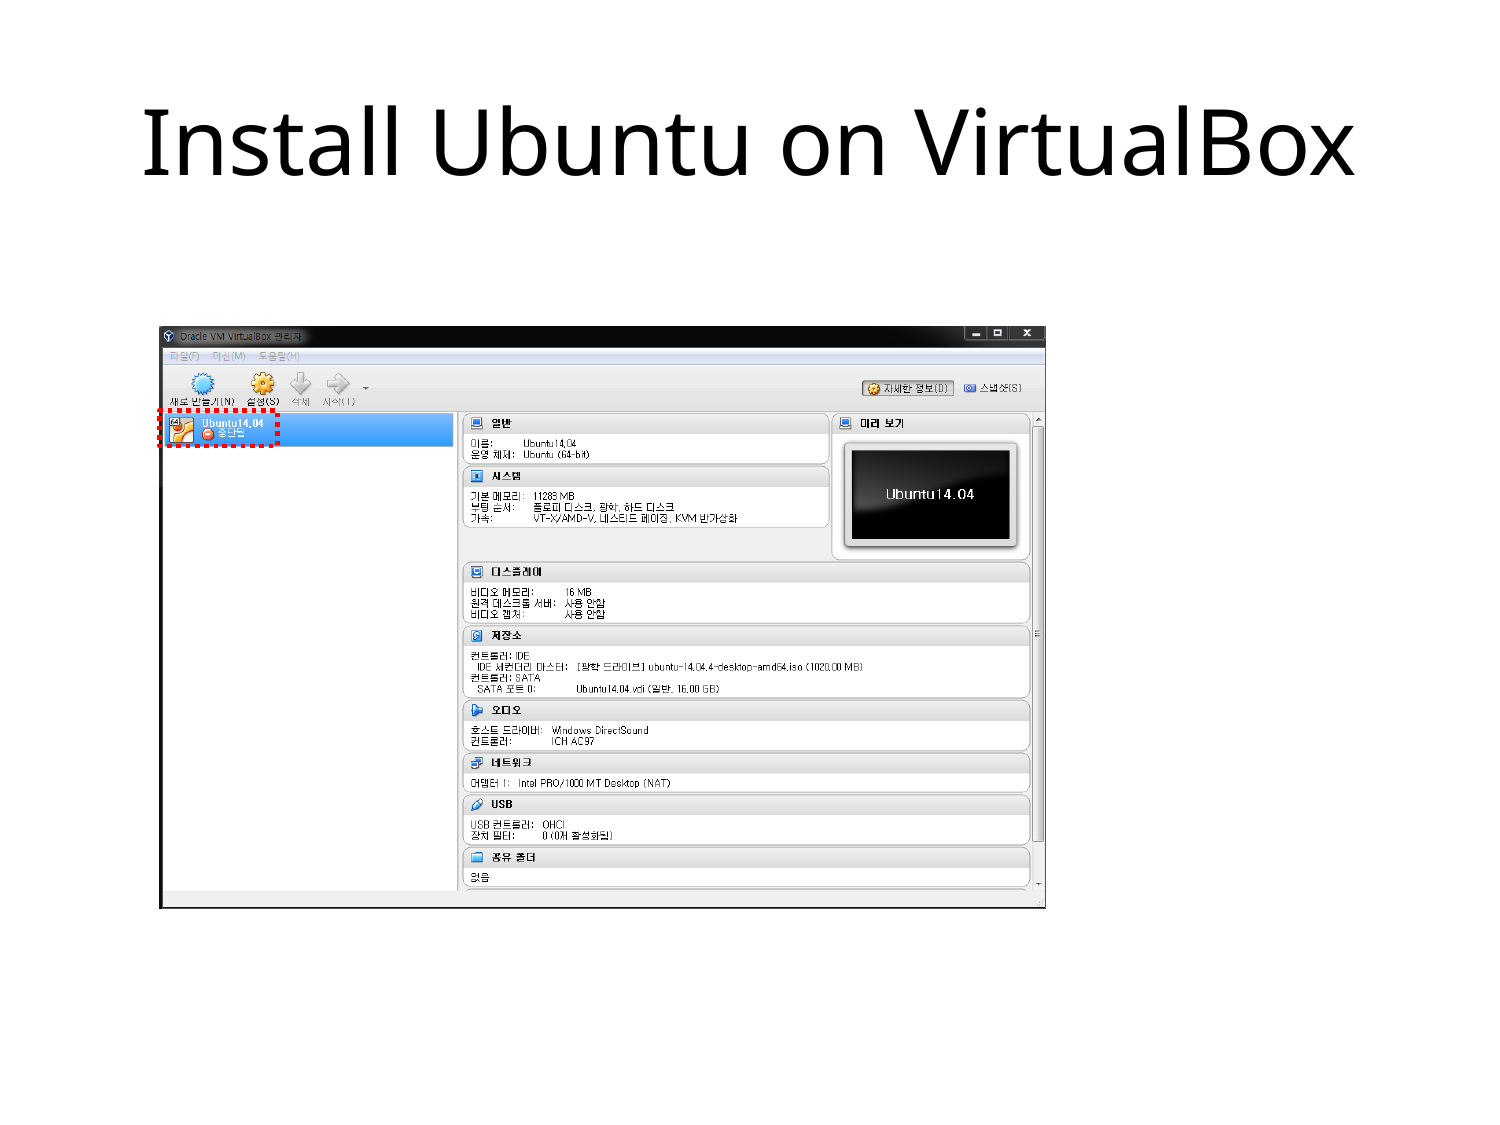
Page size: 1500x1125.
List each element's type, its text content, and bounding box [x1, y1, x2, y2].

picture [159, 326, 1046, 910]
title Install Ubuntu on VirtualBox [75, 45, 1425, 233]
